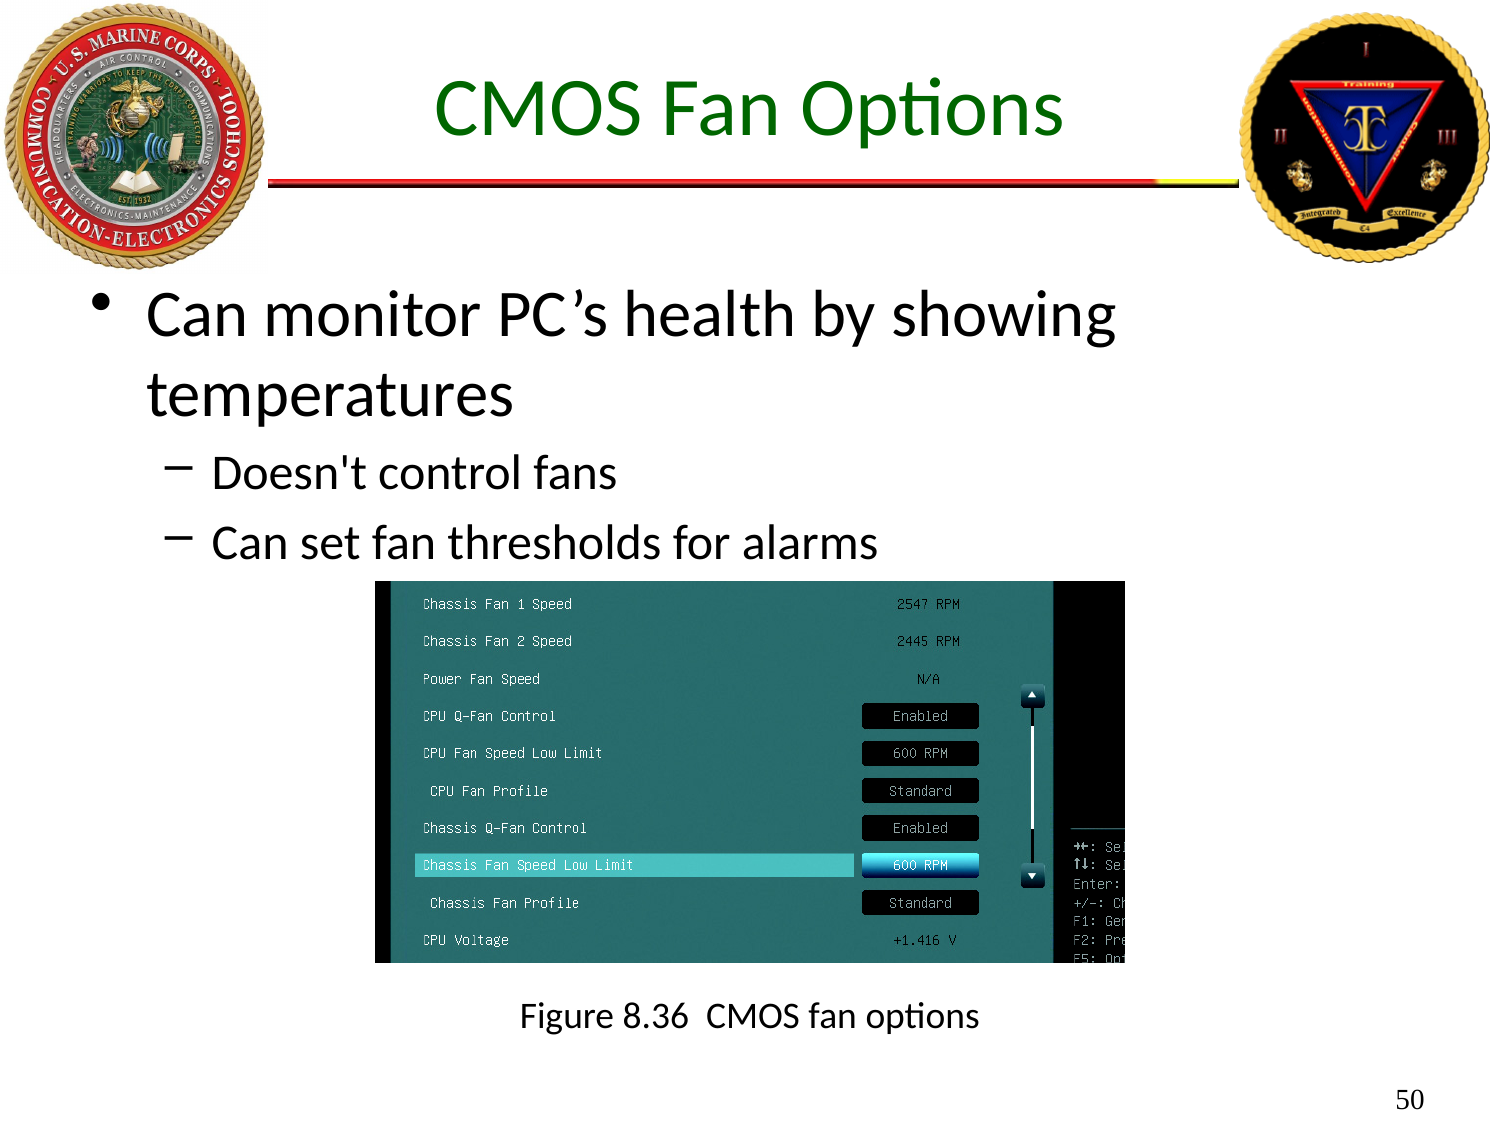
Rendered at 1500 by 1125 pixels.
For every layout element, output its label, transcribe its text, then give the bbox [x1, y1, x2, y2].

picture [0, 0, 268, 274]
list Can monitor PC’s health by showing temperatures Doesn't control fans Can set fan thresholds for alarms [75, 262, 1425, 1005]
picture [1239, 12, 1490, 263]
title CMOS Fan Options [75, 45, 1425, 233]
picture [374, 580, 1126, 963]
text_box Figure 8.36 CMOS fan options [387, 987, 1113, 1044]
